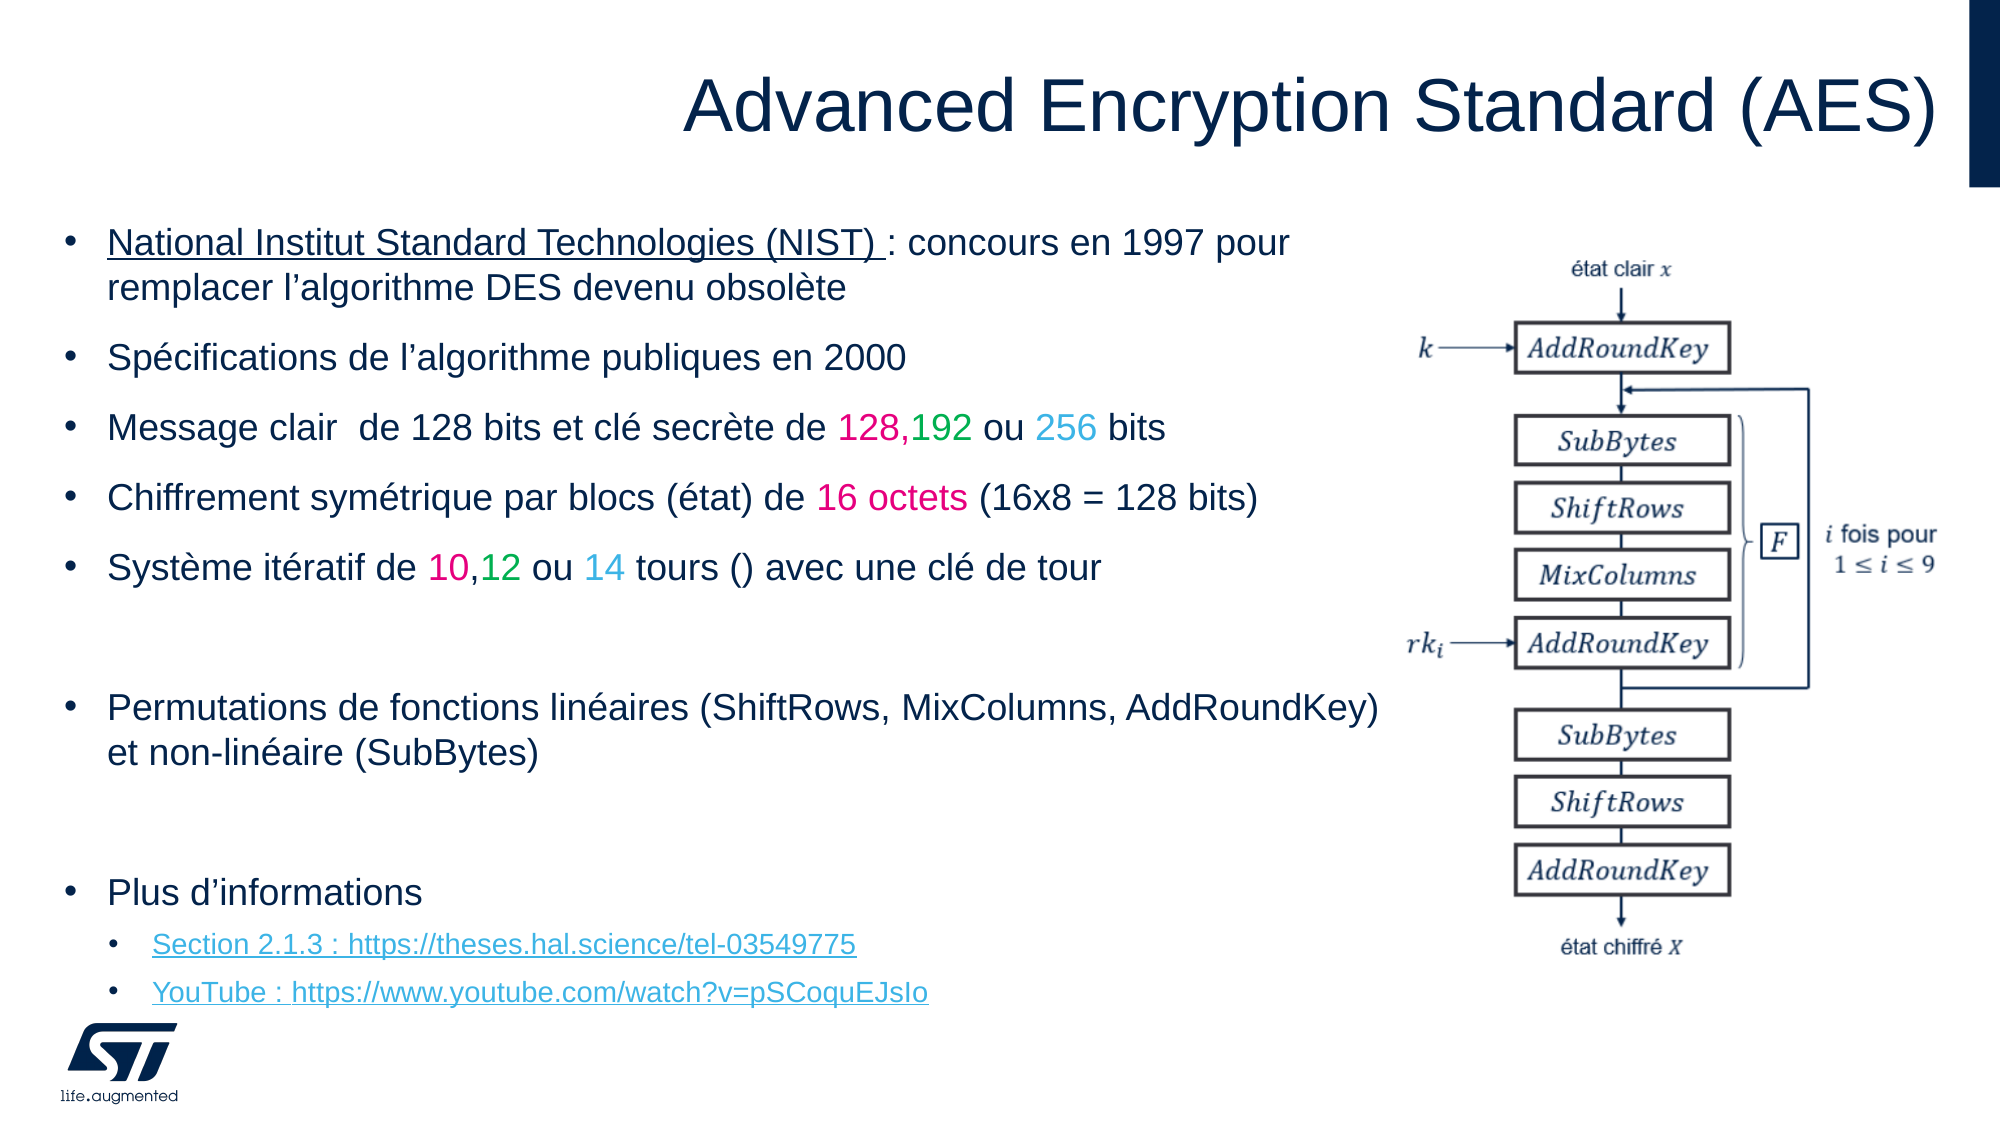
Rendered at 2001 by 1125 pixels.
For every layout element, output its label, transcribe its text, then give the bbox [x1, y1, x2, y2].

picture [1393, 243, 1951, 974]
title Advanced Encryption Standard (AES) [49, 0, 1954, 215]
picture [37, 999, 201, 1125]
